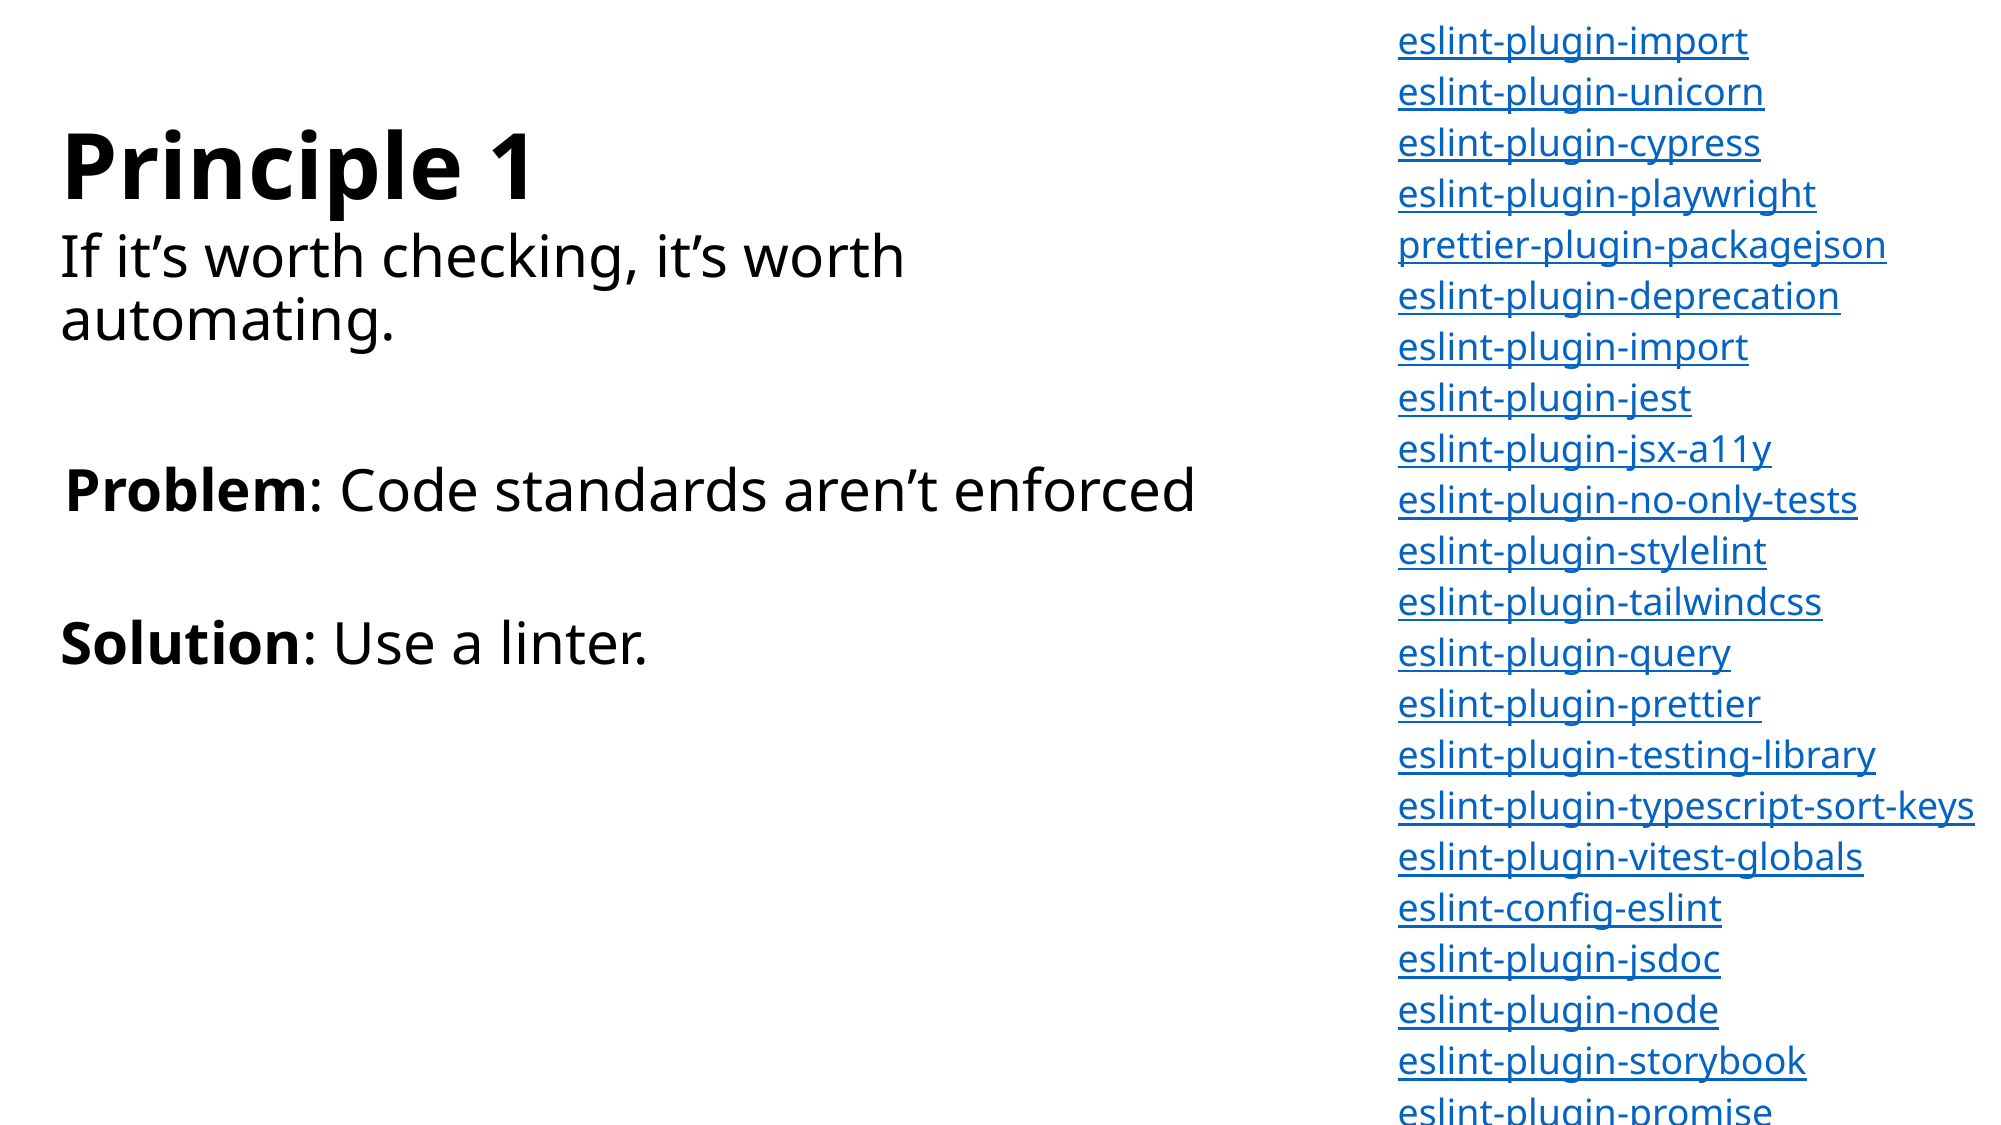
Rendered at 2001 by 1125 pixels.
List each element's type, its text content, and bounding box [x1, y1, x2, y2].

title Principle 1 [45, 61, 1250, 219]
text_box Problem: Code standards aren’t enforced [49, 454, 1236, 592]
list If it’s worth checking, it’s worth automating. [45, 219, 1250, 314]
text_box Solution: Use a linter. [45, 606, 1202, 745]
text_box eslint-plugin-import eslint-plugin-unicorn eslint-plugin-cypress eslint-plugin-playwright prettier-plugin-packagejson eslint-plugin-deprecation eslint-plugin-import eslint-plugin-jest eslint-plugin-jsx-a11y eslint-plugin-no-only-tests eslint-plugin-stylelint eslint-plugin-tailwindcss eslint-plugin-query eslint-plugin-prettier eslint-plugin-testing-library eslint-plugin-typescript-sort-keys eslint-plugin-vitest-globals eslint-config-eslint eslint-plugin-jsdoc eslint-plugin-node eslint-plugin-storybook eslint-plugin-promise eslint-plugin-sonarjs eslint-plugin-jsdoc [1382, 9, 2000, 1125]
